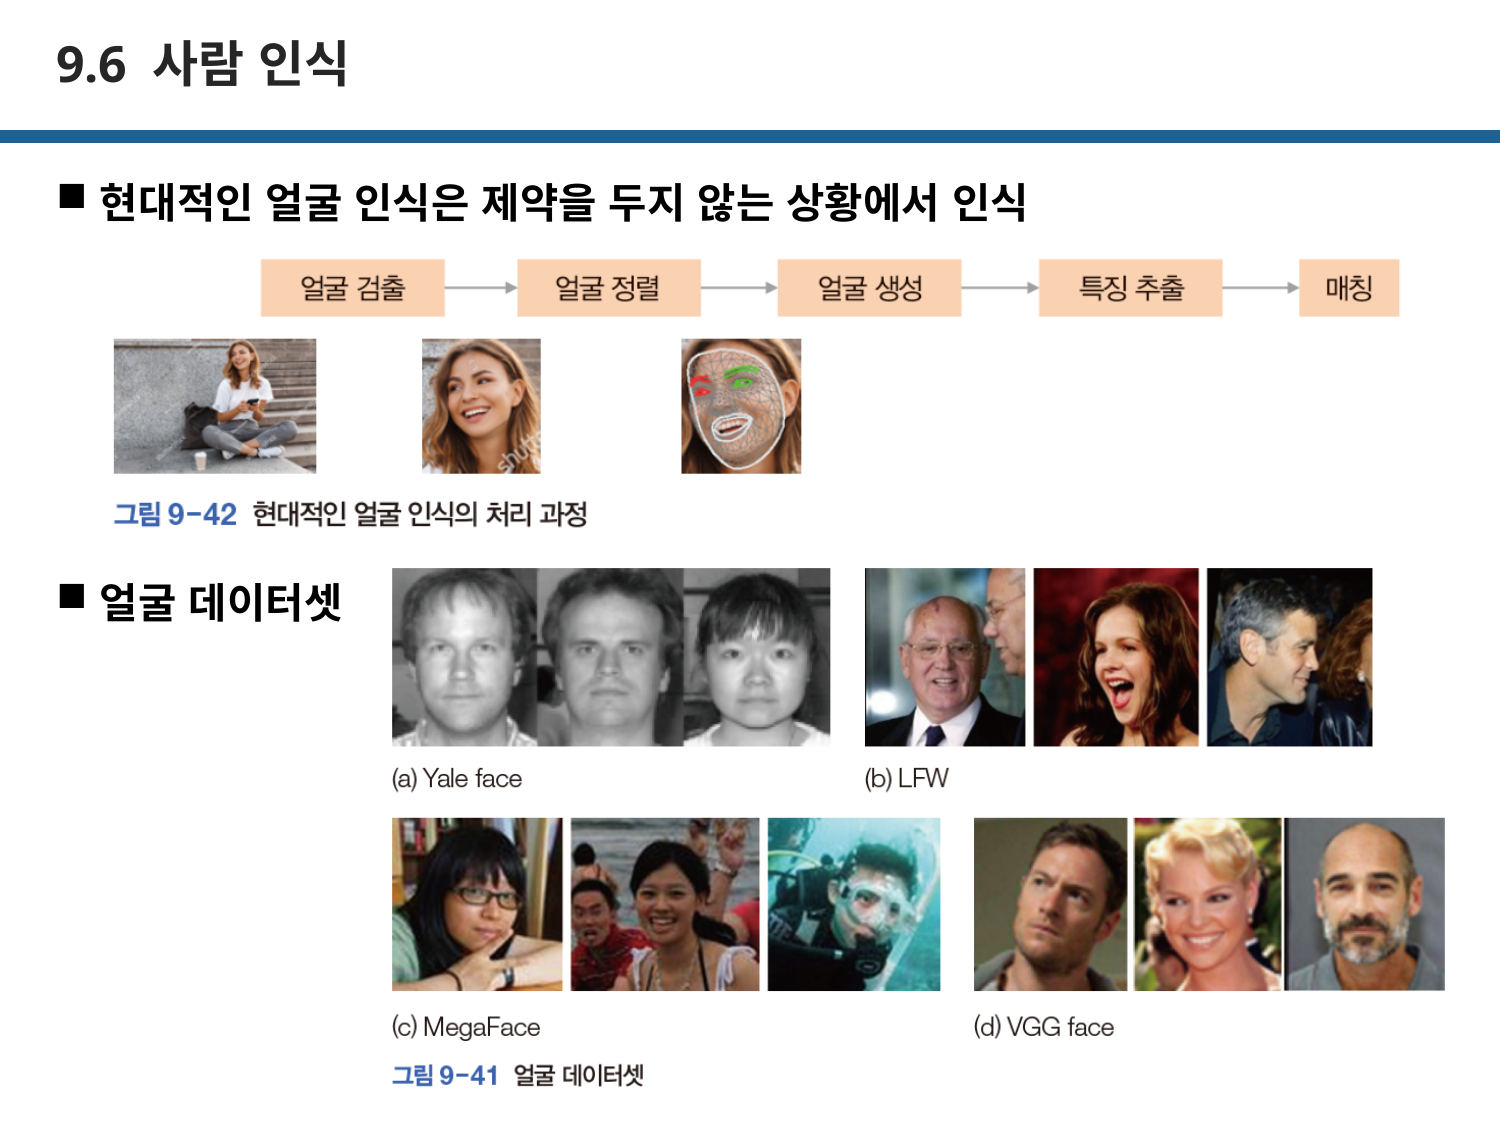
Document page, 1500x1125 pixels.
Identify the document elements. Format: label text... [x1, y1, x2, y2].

list 현대적인 얼굴 인식은 제약을 두지 않는 상황에서 인식 얼굴 데이터셋 [41, 169, 1459, 1067]
picture [383, 562, 1455, 1095]
title 9.6 사람 인식 [41, 17, 1282, 108]
picture [107, 254, 1405, 540]
